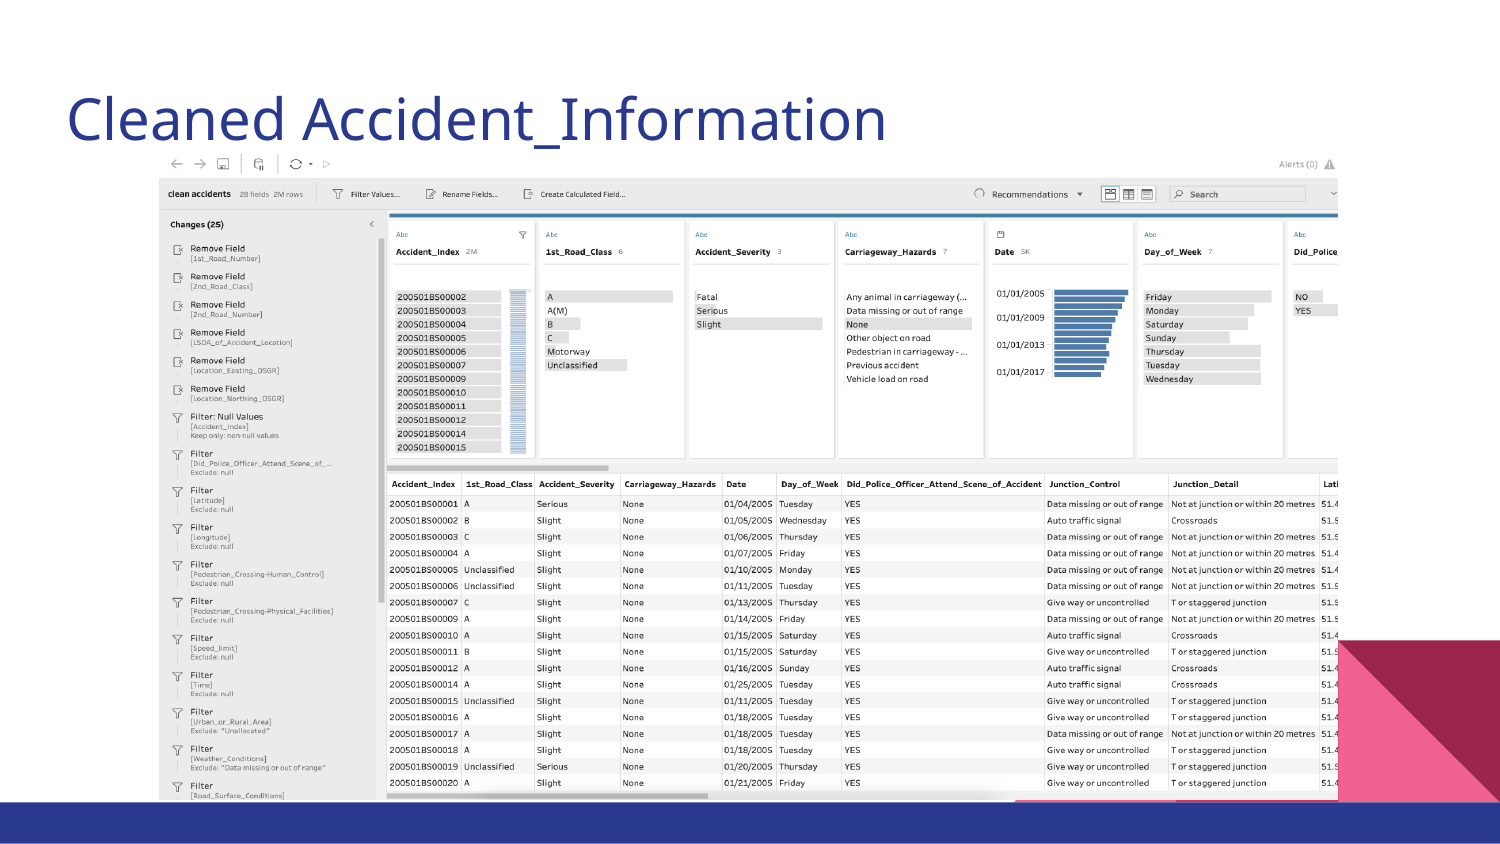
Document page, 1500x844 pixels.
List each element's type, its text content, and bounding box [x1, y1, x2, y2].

title Cleaned Accident_Information [51, 67, 1449, 167]
picture [159, 150, 1339, 800]
